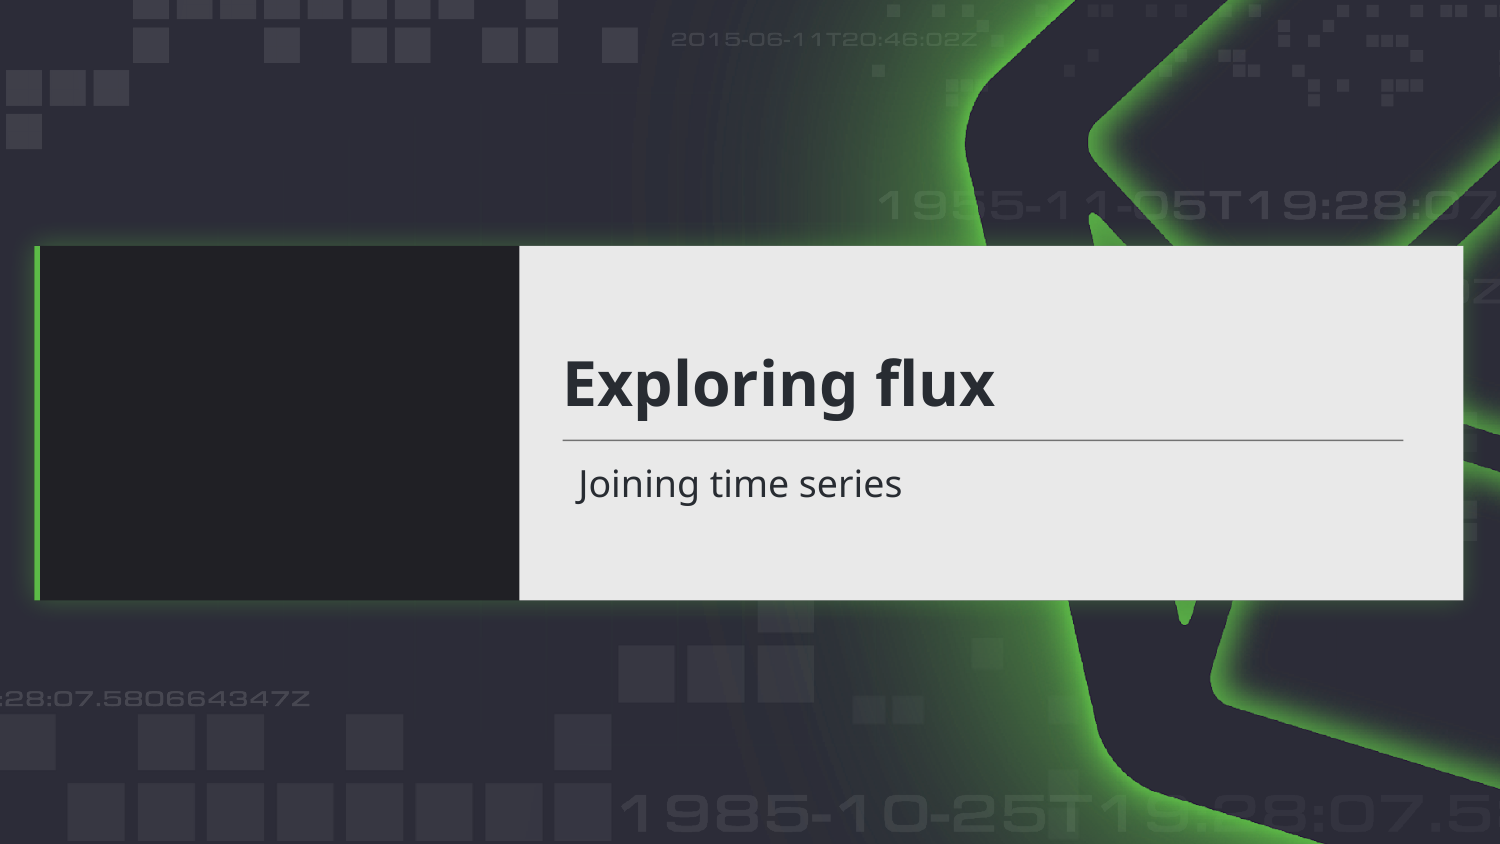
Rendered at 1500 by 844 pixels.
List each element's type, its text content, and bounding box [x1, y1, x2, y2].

subtitle Joining time series [562, 460, 1404, 585]
title Exploring flux [562, 261, 1404, 421]
picture [0, 0, 1500, 844]
